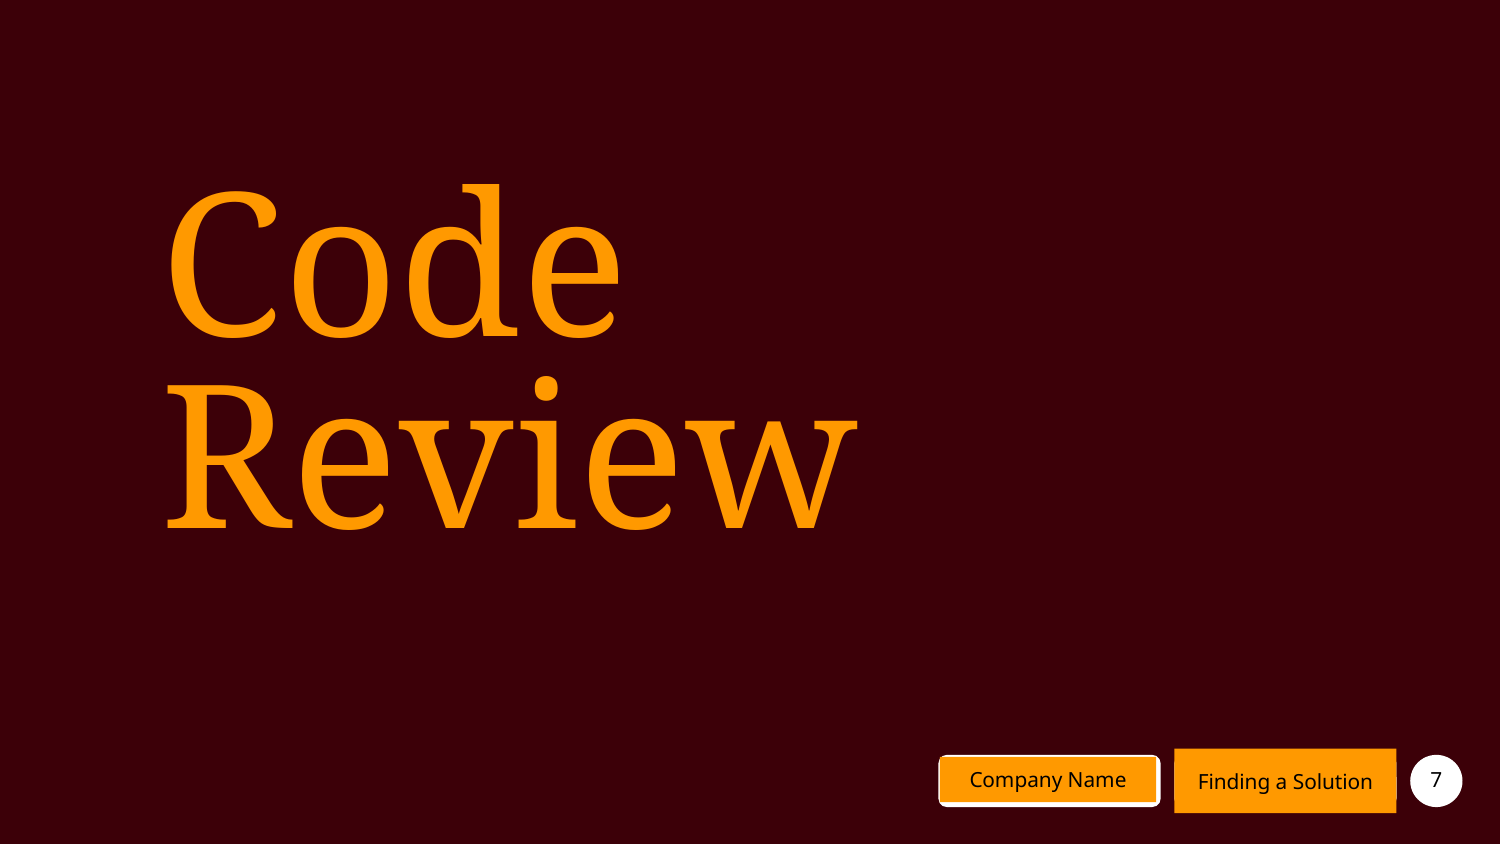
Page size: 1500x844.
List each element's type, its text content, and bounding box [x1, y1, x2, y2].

slide_number ‹#› [1397, 748, 1482, 814]
title Code Review [145, 168, 1327, 410]
text_box Company Name [939, 756, 1157, 803]
text_box [939, 754, 1161, 808]
title Finding a Solution [1174, 748, 1397, 814]
